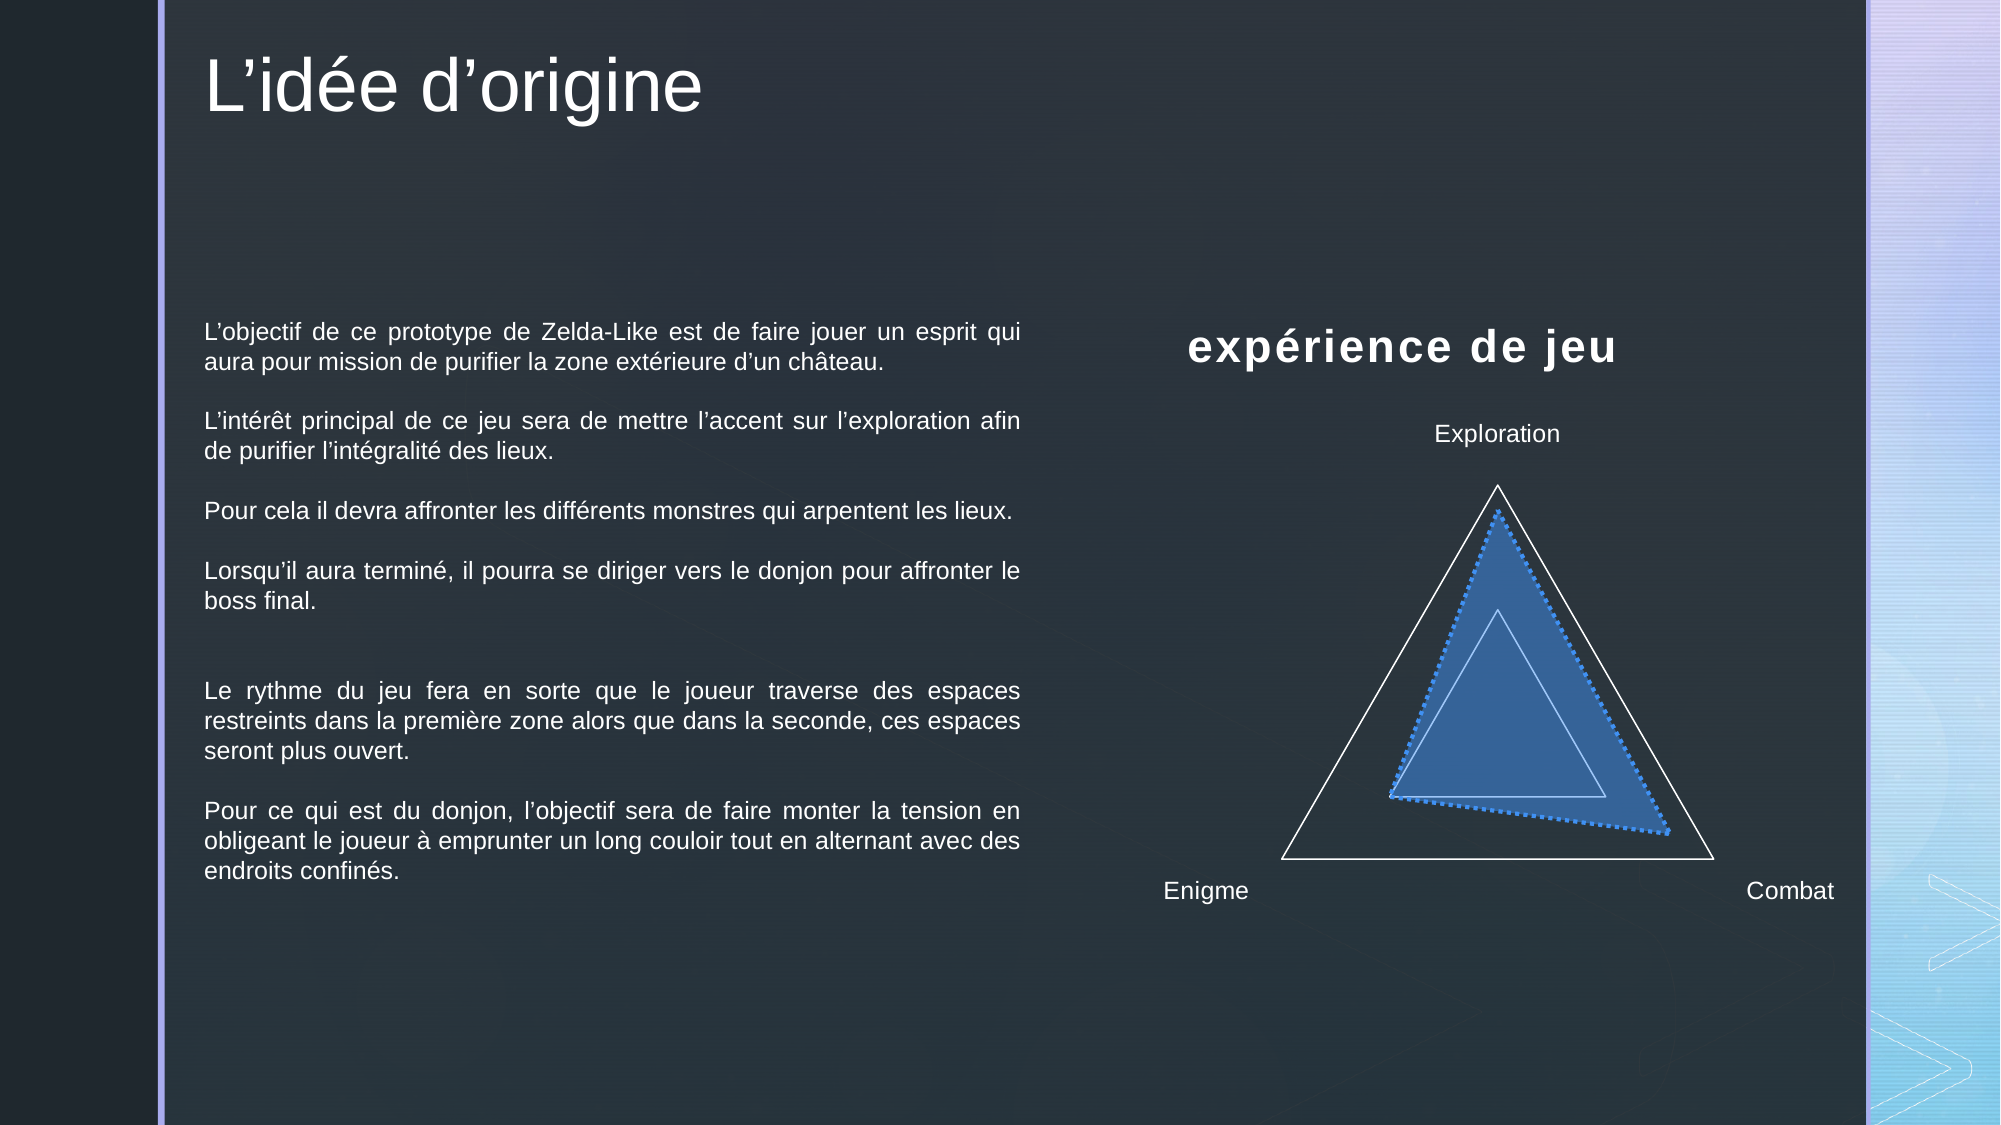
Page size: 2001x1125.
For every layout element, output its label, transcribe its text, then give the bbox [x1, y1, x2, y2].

picture [1871, 0, 2001, 1125]
text_box L’objectif de ce prototype de Zelda-Like est de faire jouer un esprit qui aura pour mission de purifier la zone extérieure d’un château. L’intérêt principal de ce jeu sera de mettre l’accent sur l’exploration afin de purifier l’intégralité des lieux. Pour cela il devra affronter les différents monstres qui arpentent les lieux. Lorsqu’il aura terminé, il pourra se diriger vers le donjon pour affronter le boss final. Le rythme du jeu fera en sorte que le joueur traverse des espaces restreints dans la première zone alors que dans la seconde, ces espaces seront plus ouvert. Pour ce qui est du donjon, l’objectif sera de faire monter la tension en obligeant le joueur à emprunter un long couloir tout en alternant avec des endroits confinés. [189, 307, 837, 952]
chart [837, 307, 2000, 998]
text_box L’idée d’origine [189, 28, 1069, 134]
